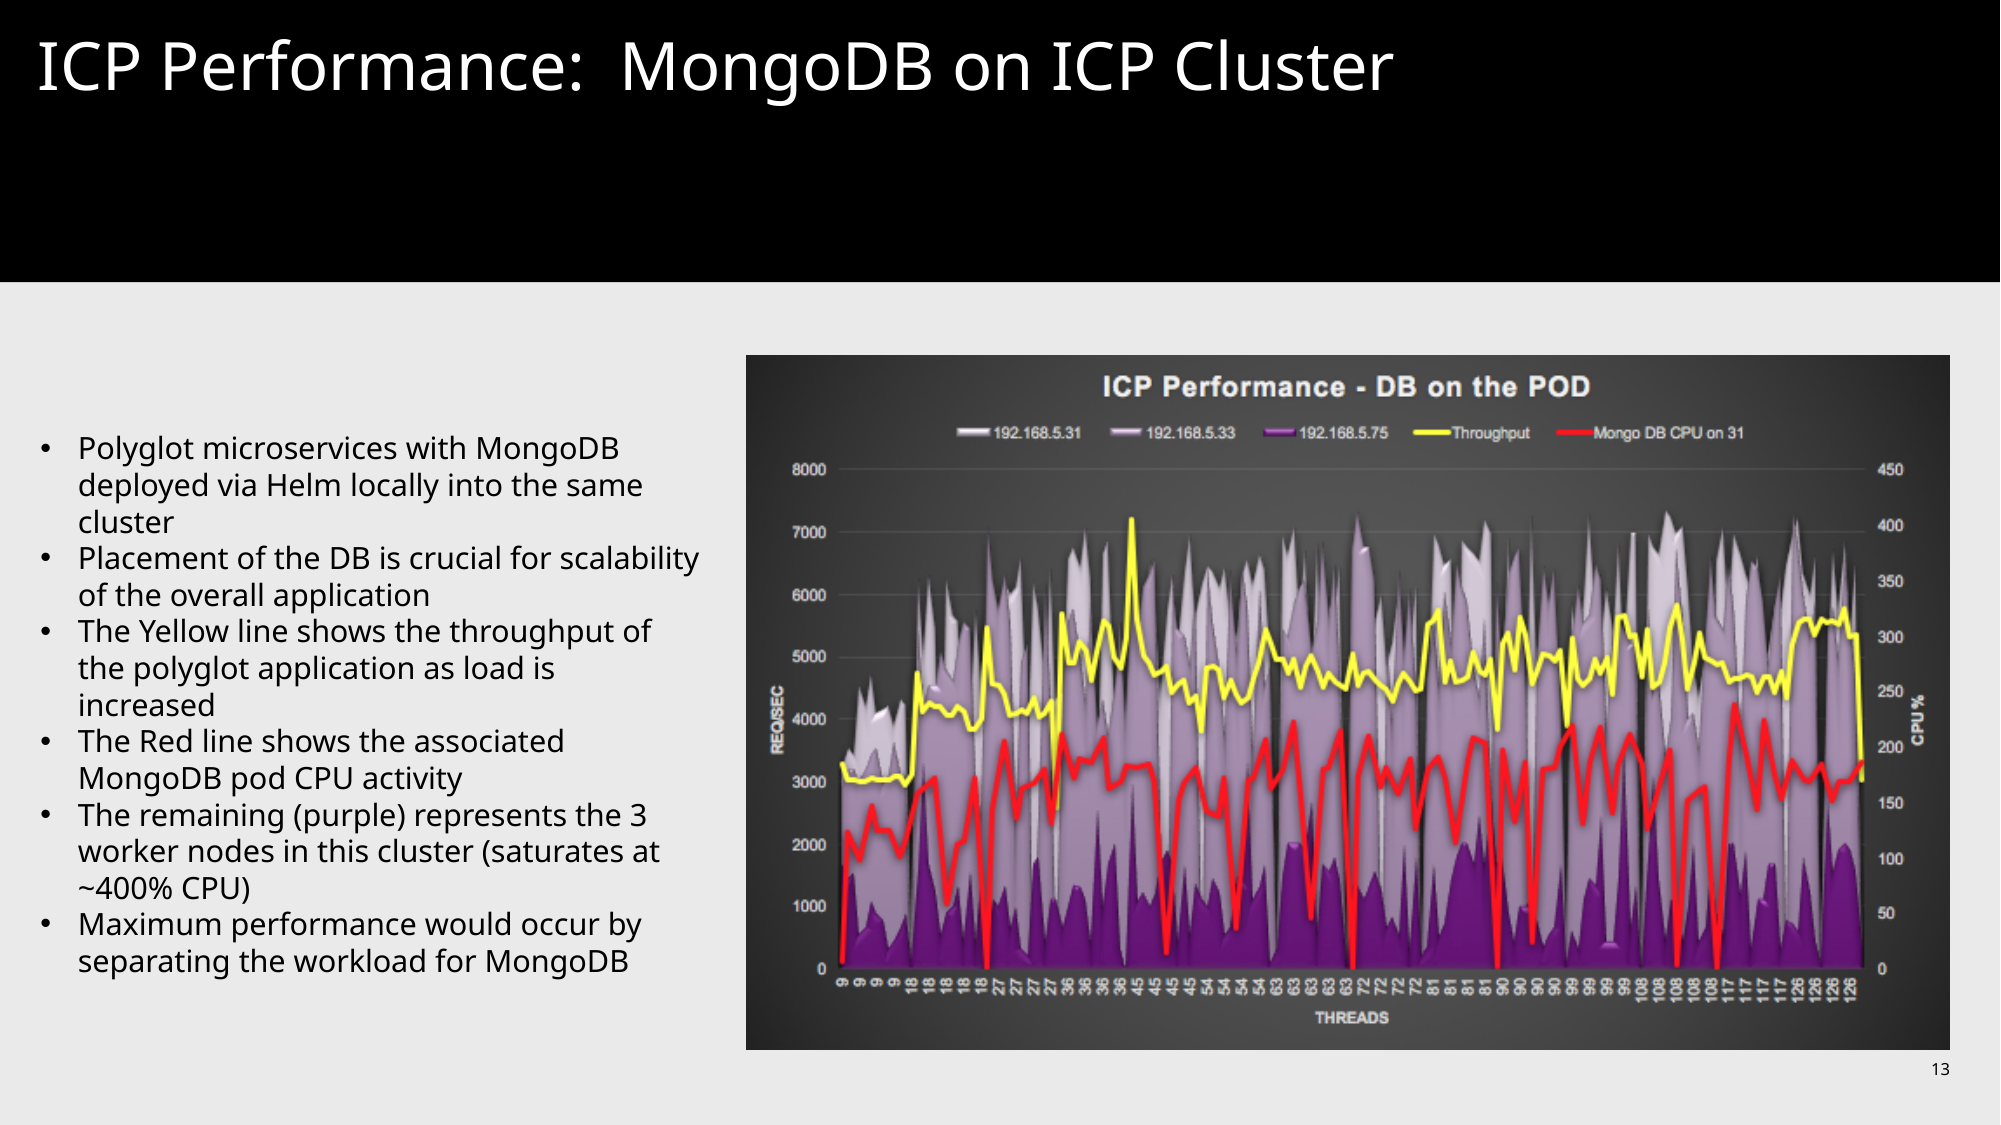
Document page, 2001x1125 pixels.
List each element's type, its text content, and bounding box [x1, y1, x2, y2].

picture [745, 355, 1951, 1050]
text_box Polyglot microservices with MongoDB deployed via Helm locally into the same cluster Placement of the DB is crucial for scalability of the overall application The Yellow line shows the throughput of the polyglot application as load is increased The Red line shows the associated MongoDB pod CPU activity The remaining (purple) represents the 3 worker nodes in this cluster (saturates at ~400% CPU) Maximum performance would occur by separating the workload for MongoDB [25, 401, 715, 1006]
slide_number 13 [1500, 1057, 1950, 1086]
title ICP Performance: MongoDB on ICP Cluster [0, 0, 2000, 283]
